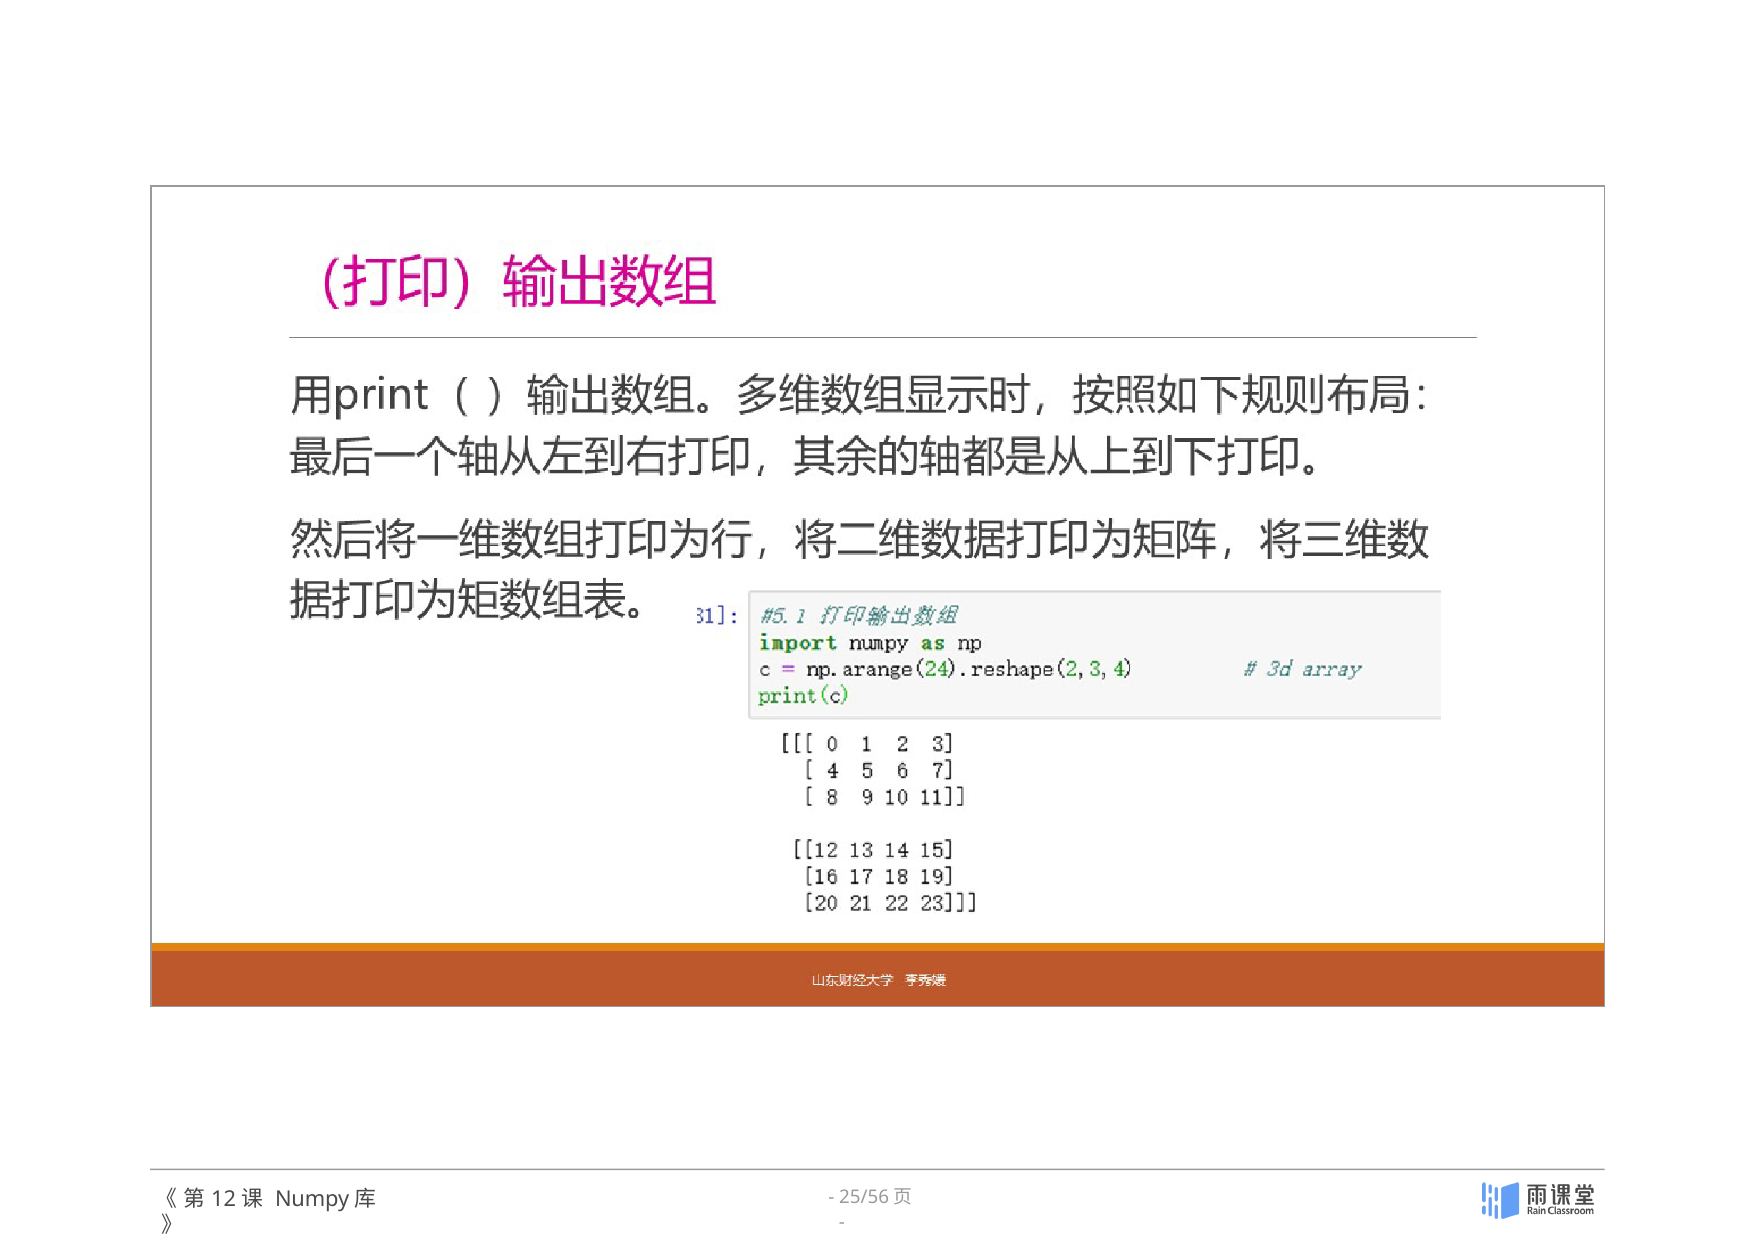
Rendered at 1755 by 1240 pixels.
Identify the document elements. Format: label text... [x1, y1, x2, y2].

slide_number - 25/56页 - [826, 1181, 929, 1240]
footer 《 第12课 Numpy库 》 [153, 1181, 390, 1240]
picture [149, 185, 1605, 1007]
picture [1482, 1182, 1594, 1219]
